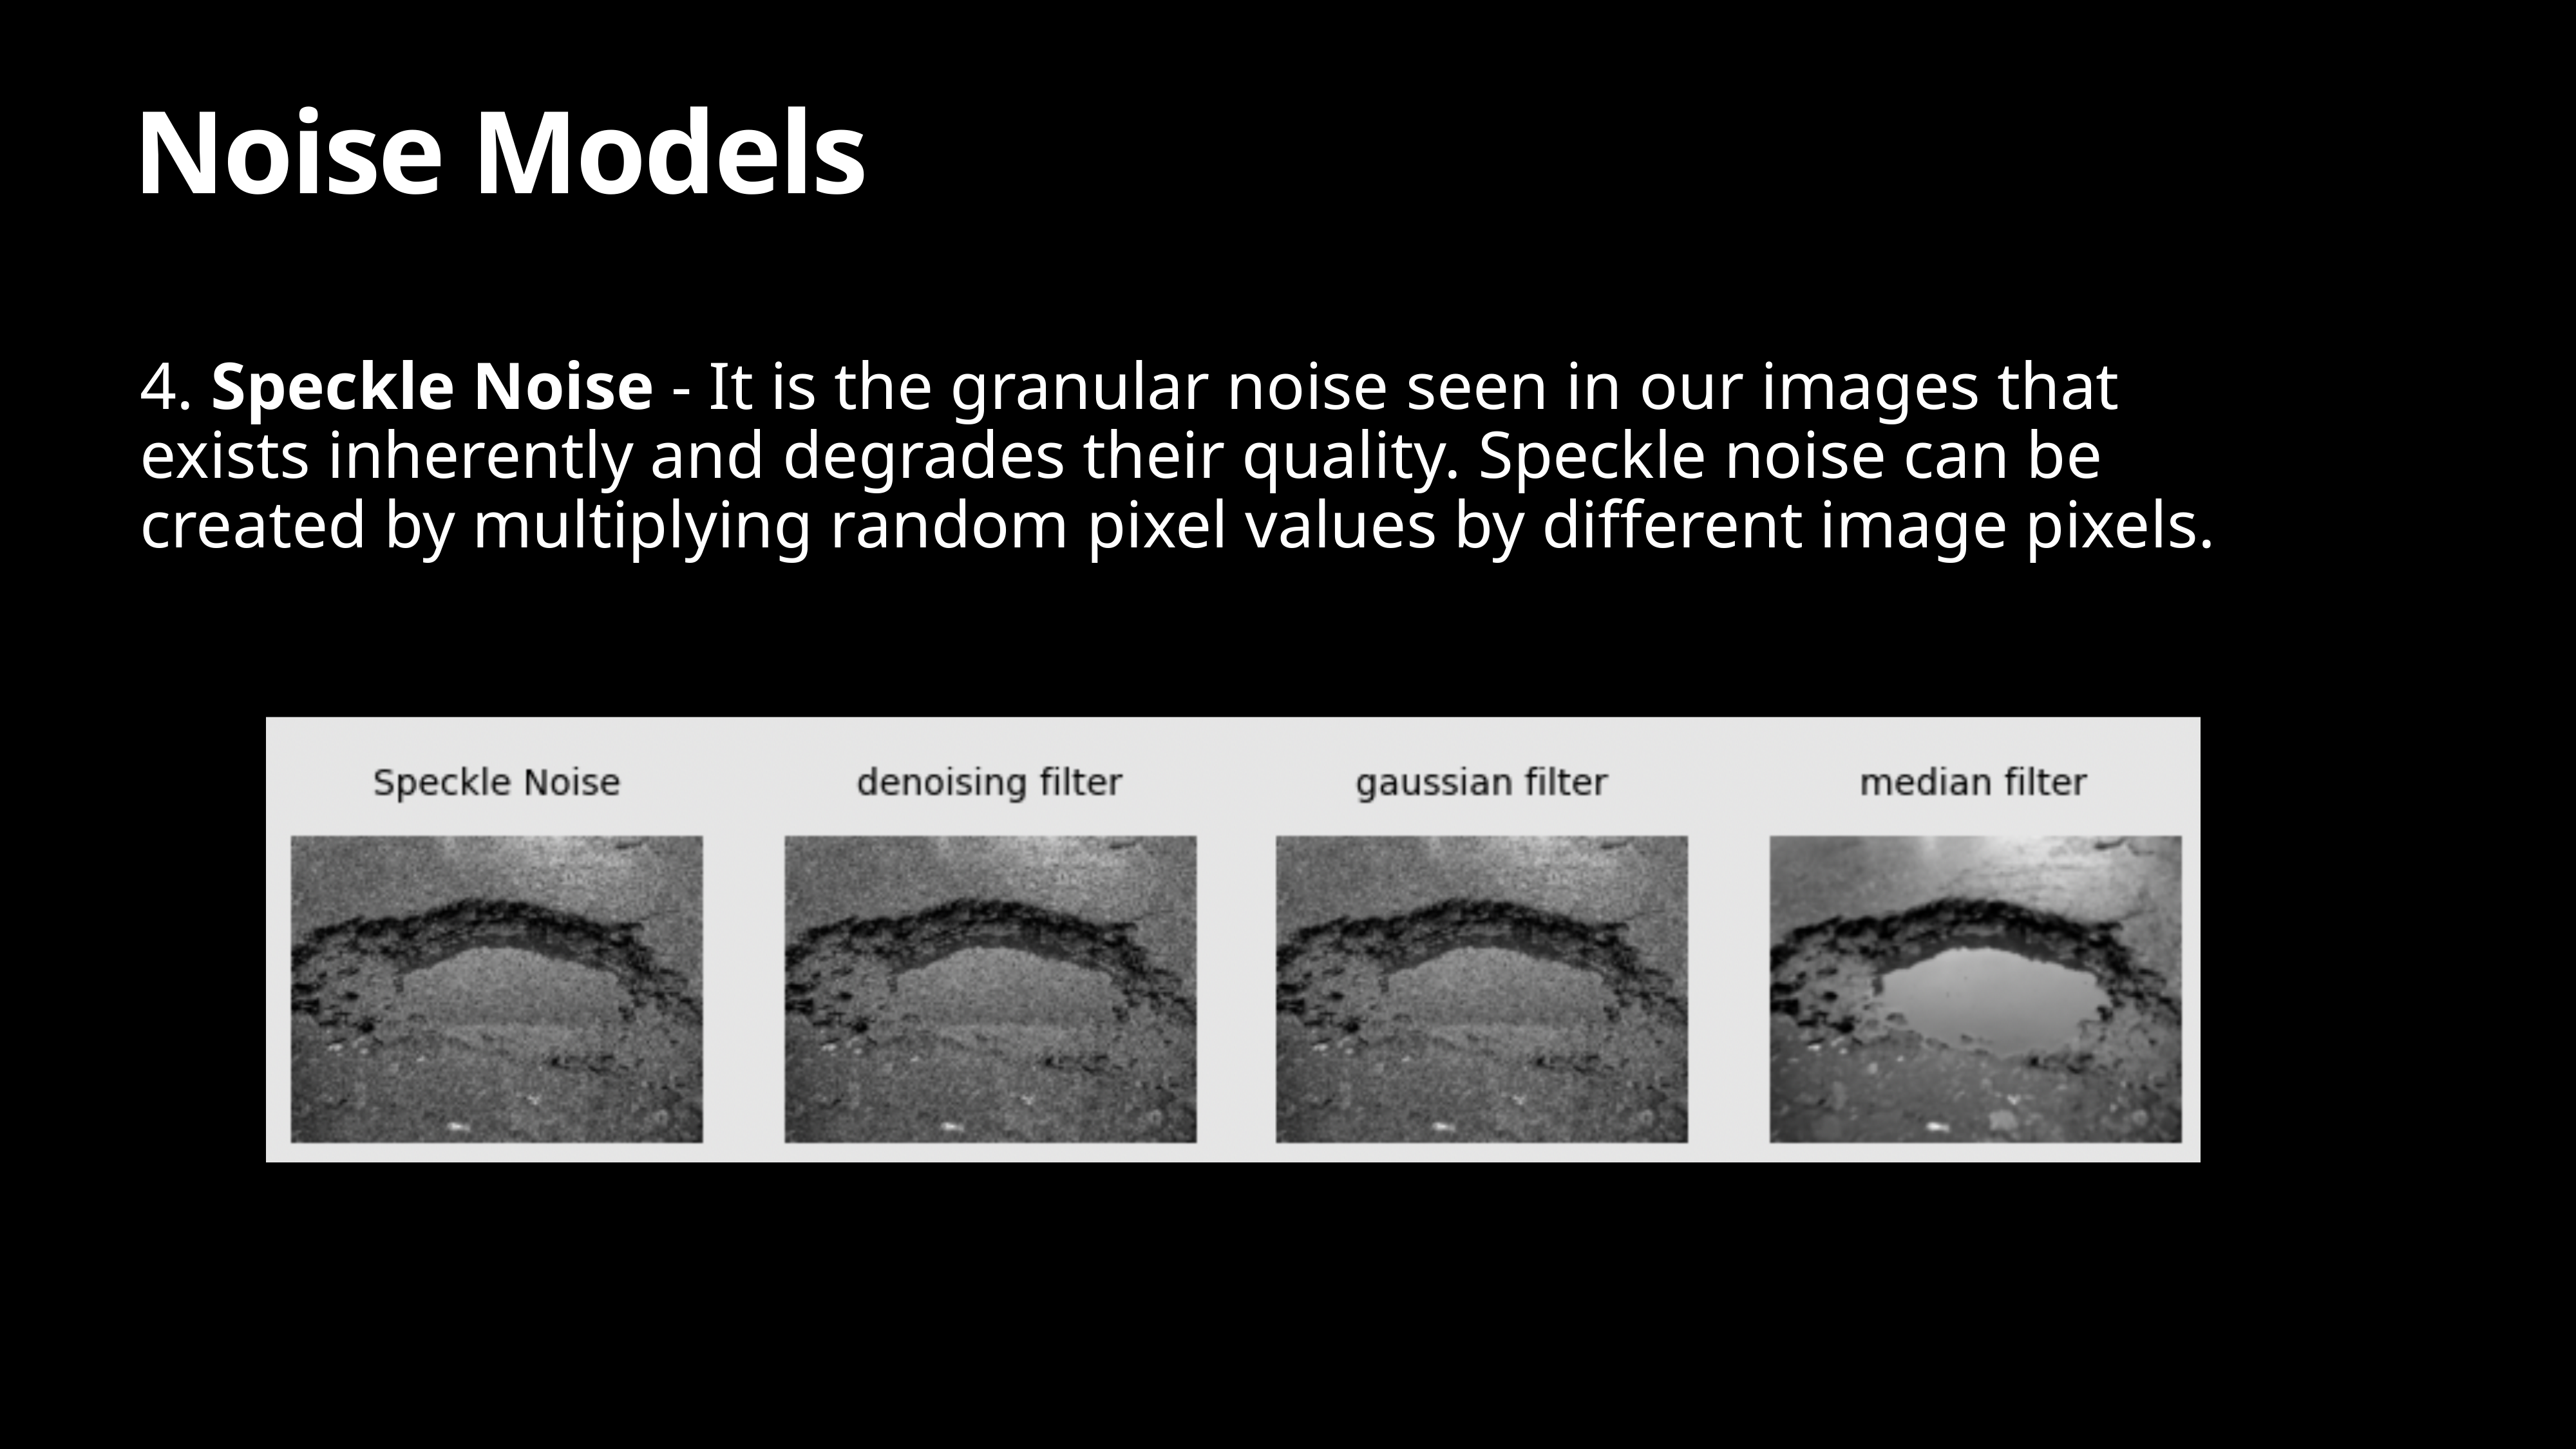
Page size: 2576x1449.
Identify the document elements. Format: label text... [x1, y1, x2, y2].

picture [265, 715, 2201, 1163]
title Noise Models [127, 100, 2449, 252]
list 4. Speckle Noise - It is the granular noise seen in our images that exists inherently and degrades their quality. Speckle noise can be created by multiplying random pixel values by different image pixels. [134, 347, 2277, 1387]
